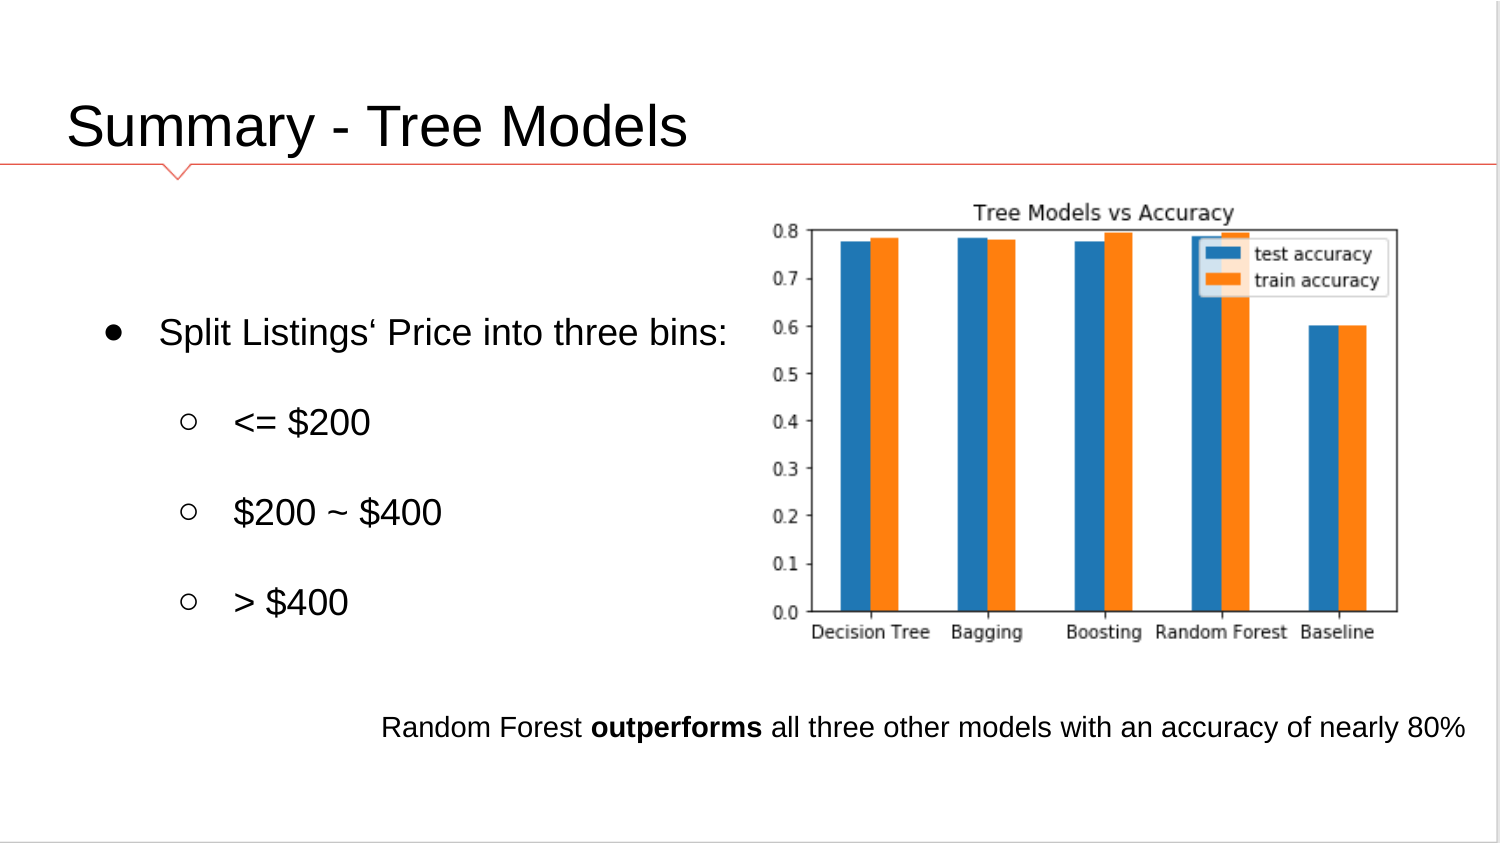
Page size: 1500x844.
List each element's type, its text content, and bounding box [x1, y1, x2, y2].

title Summary - Tree Models [51, 72, 1449, 167]
text_box Split Listings‘ Price into three bins: <= $200 $200 ~ $400 > $400 [68, 247, 803, 709]
picture [0, 1, 1500, 843]
text_box Random Forest outperforms all three other models with an accuracy of nearly 80% [366, 693, 1500, 831]
